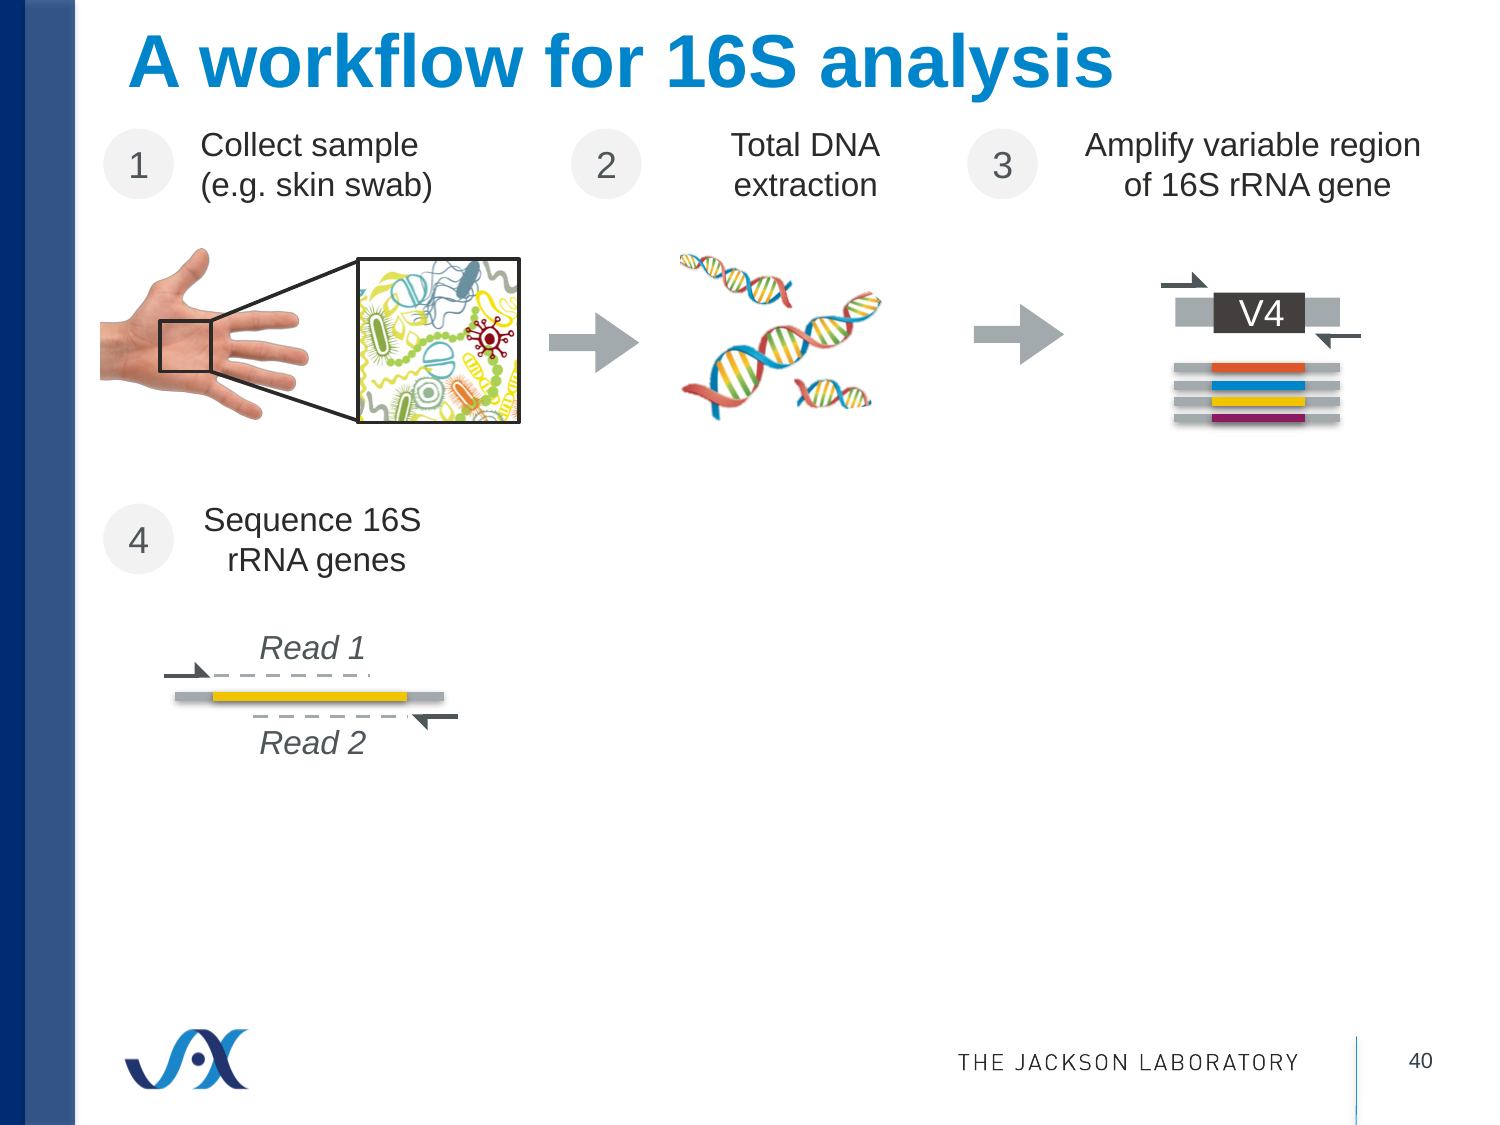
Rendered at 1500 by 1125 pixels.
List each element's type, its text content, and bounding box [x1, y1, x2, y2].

picture [100, 248, 310, 421]
picture [671, 232, 890, 459]
picture [359, 260, 518, 421]
text_box V4 [1224, 281, 1319, 342]
text_box [1212, 291, 1224, 335]
text_box Total DNA extraction [715, 115, 896, 211]
text_box Read 2 [244, 713, 395, 769]
text_box Sequence 16S rRNA genes [188, 490, 446, 586]
text_box 1 [101, 126, 176, 202]
text_box 3 [965, 126, 1040, 202]
text_box [1173, 296, 1212, 329]
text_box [416, 716, 459, 726]
picture [957, 1051, 1097, 1076]
text_box [546, 310, 642, 376]
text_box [163, 666, 206, 676]
text_box Amplify variable region of 16S rRNA gene [1029, 115, 1487, 211]
text_box Collect sample (e.g. skin swab) [185, 115, 449, 211]
text_box Read 1 [244, 618, 395, 674]
picture [110, 1011, 268, 1106]
text_box 4 [101, 501, 176, 577]
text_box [1319, 335, 1362, 345]
slide_number 40 [1097, 1030, 1448, 1091]
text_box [1161, 276, 1204, 286]
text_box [210, 260, 358, 321]
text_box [210, 371, 354, 422]
title A workflow for 16S analysis [127, 0, 1473, 111]
text_box [1319, 296, 1342, 329]
text_box 2 [568, 126, 644, 202]
text_box [971, 302, 1067, 367]
